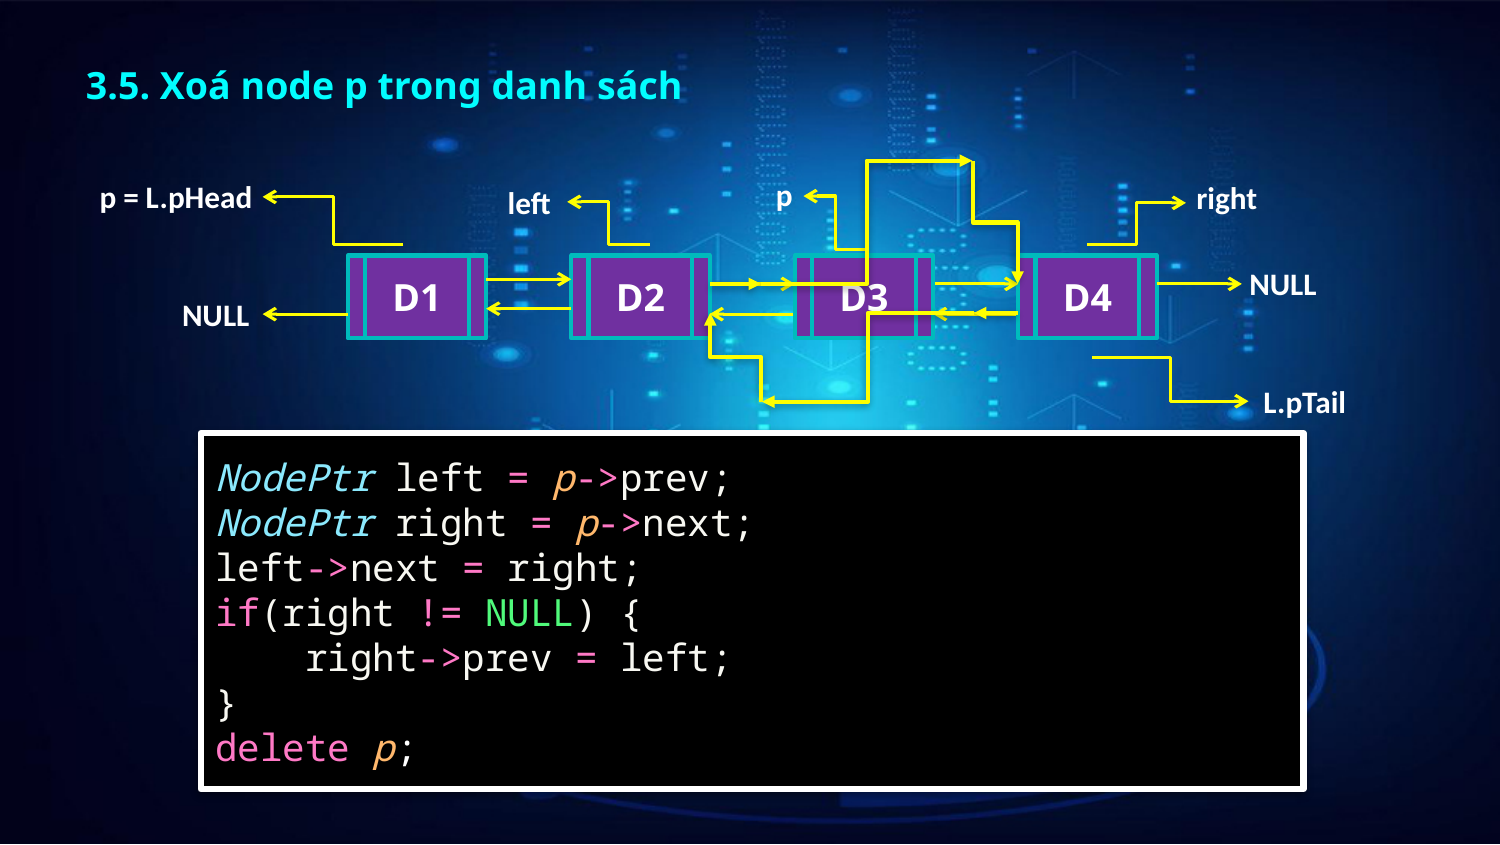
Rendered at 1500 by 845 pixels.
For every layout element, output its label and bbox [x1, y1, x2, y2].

text_box [1091, 357, 1249, 402]
text_box [492, 175, 650, 245]
text_box [262, 196, 404, 245]
text_box [1087, 170, 1278, 245]
picture [0, 0, 1500, 844]
text_box [709, 160, 1018, 285]
text_box [709, 312, 1018, 402]
